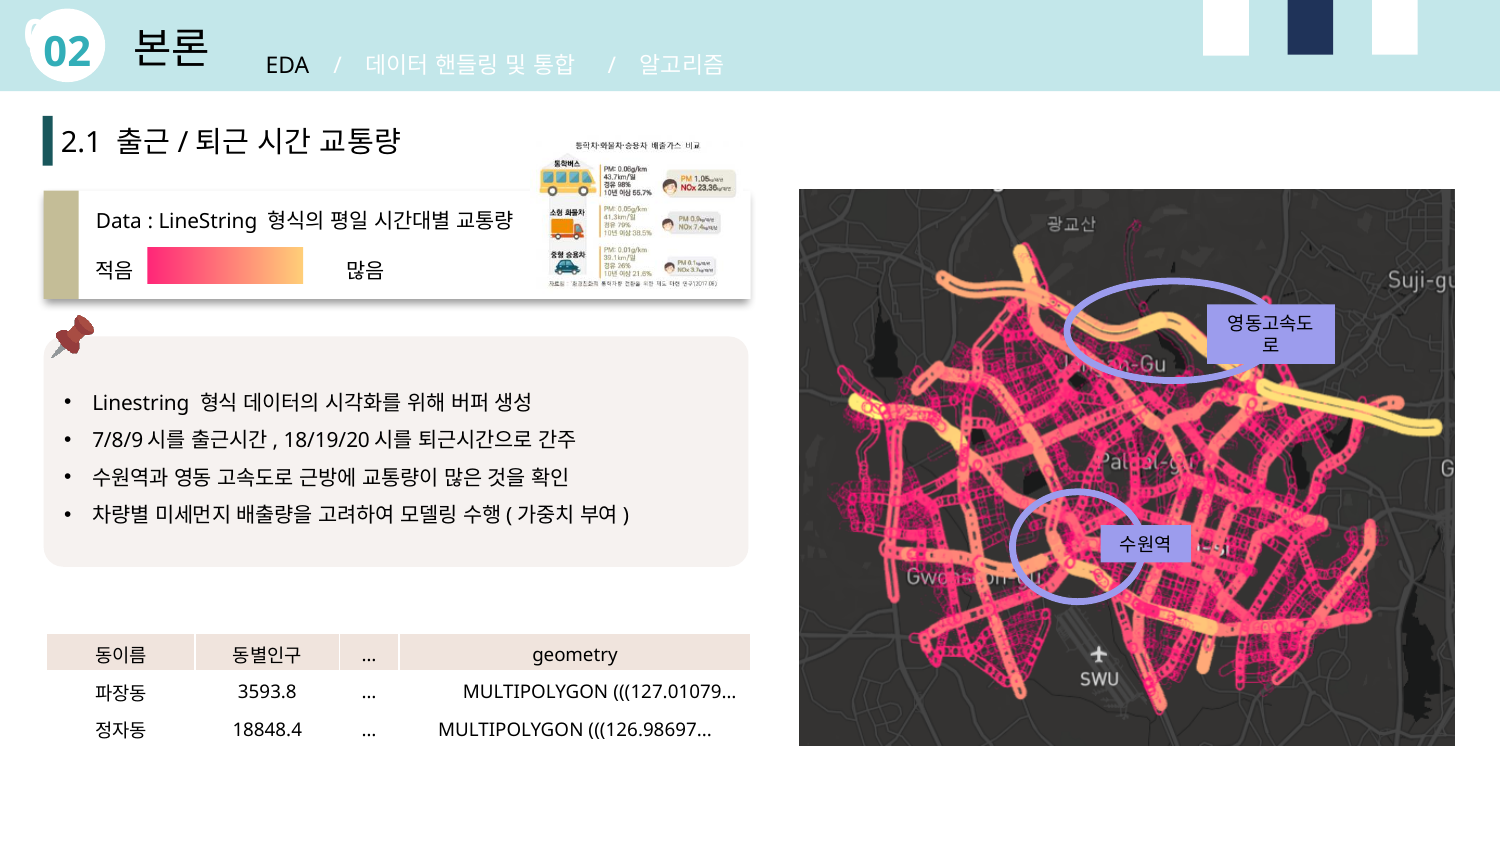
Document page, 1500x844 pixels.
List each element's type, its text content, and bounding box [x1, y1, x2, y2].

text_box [43, 190, 526, 300]
table_cell MULTIPOLYGON (((126.98697... [400, 710, 750, 745]
text_box [237, 0, 1500, 93]
table_cell MULTIPOLYGON (((127.01079… [400, 672, 750, 708]
table_cell 정자동 [47, 710, 194, 745]
table_header geometry [400, 634, 750, 670]
picture [798, 189, 1455, 746]
text_box [1370, 0, 1420, 57]
table_cell … [340, 710, 398, 745]
table_header 동이름 [47, 634, 194, 670]
table_cell … [340, 672, 398, 708]
table_header … [340, 634, 398, 670]
text_box 본론 [118, 0, 237, 95]
table_cell 18848.4 [196, 710, 339, 745]
picture [51, 315, 94, 358]
text_box [1286, 0, 1335, 57]
text_box 2.1 출근/퇴근 시간 교통량 [55, 120, 674, 162]
text_box [40, 114, 55, 168]
table_cell 파장동 [47, 672, 194, 708]
text_box EDA / 데이터 핸들링 및 통합 / 알고리즘 [250, 44, 866, 85]
text_box [1201, 0, 1251, 58]
text_box Linestring 형식 데이터의 시각화를 위해 버퍼 생성 7/8/9시를 출근시간, 18/19/20시를 퇴근시간으로 간주 수원역과 영동 고속도로 근방에 교통량이 많은 것을 확인 차량별 미세먼지 배출량을 고려하여 모델링 수행(가중치 부여) [41, 334, 751, 569]
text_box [745, 190, 751, 300]
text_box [8, 0, 110, 83]
text_box [0, 0, 118, 93]
picture [529, 135, 743, 295]
table_header 동별인구 [196, 634, 339, 670]
table_cell 3593.8 [196, 672, 339, 708]
